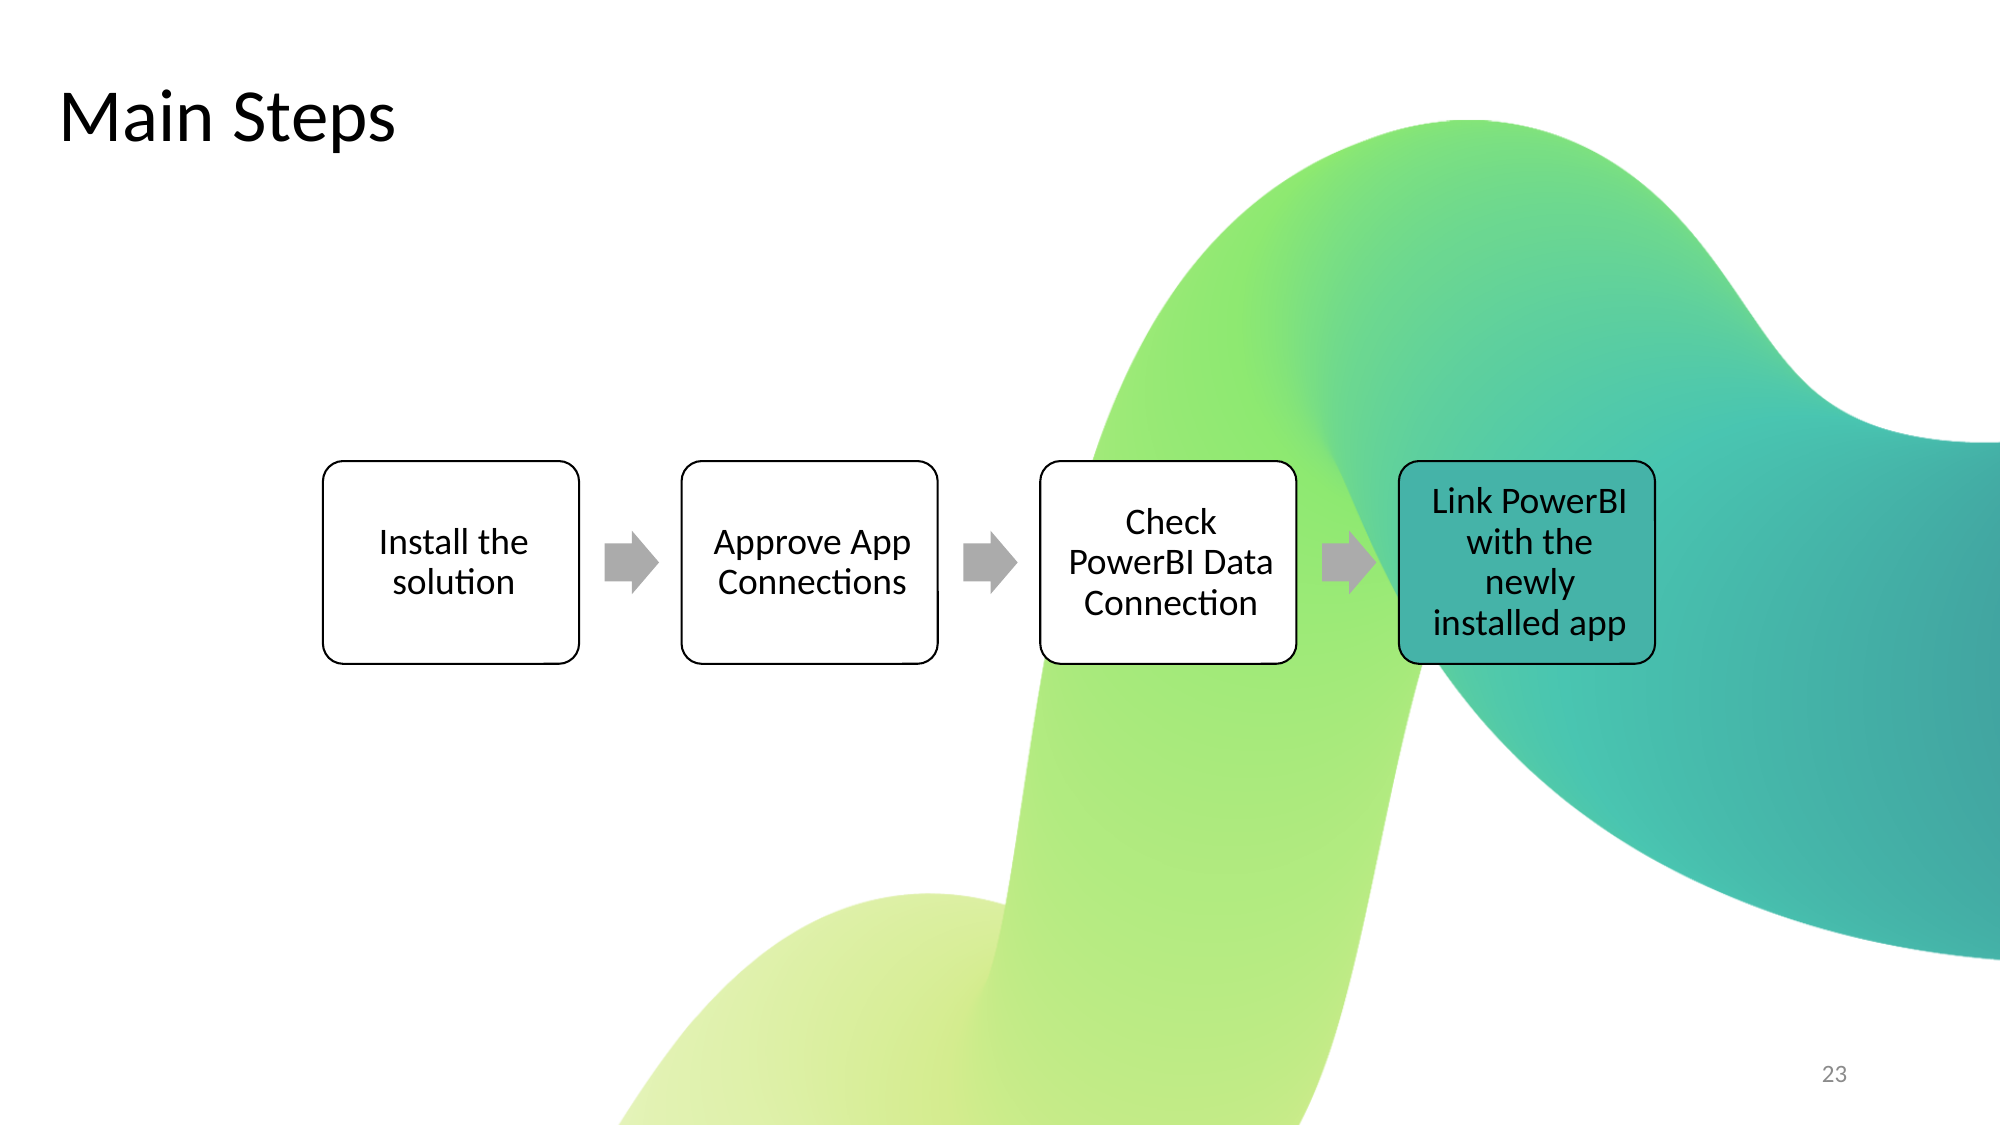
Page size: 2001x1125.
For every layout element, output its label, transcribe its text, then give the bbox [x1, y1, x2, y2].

text_box Main Steps [44, 58, 602, 164]
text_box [322, 117, 1656, 1007]
picture [602, 0, 2000, 1125]
